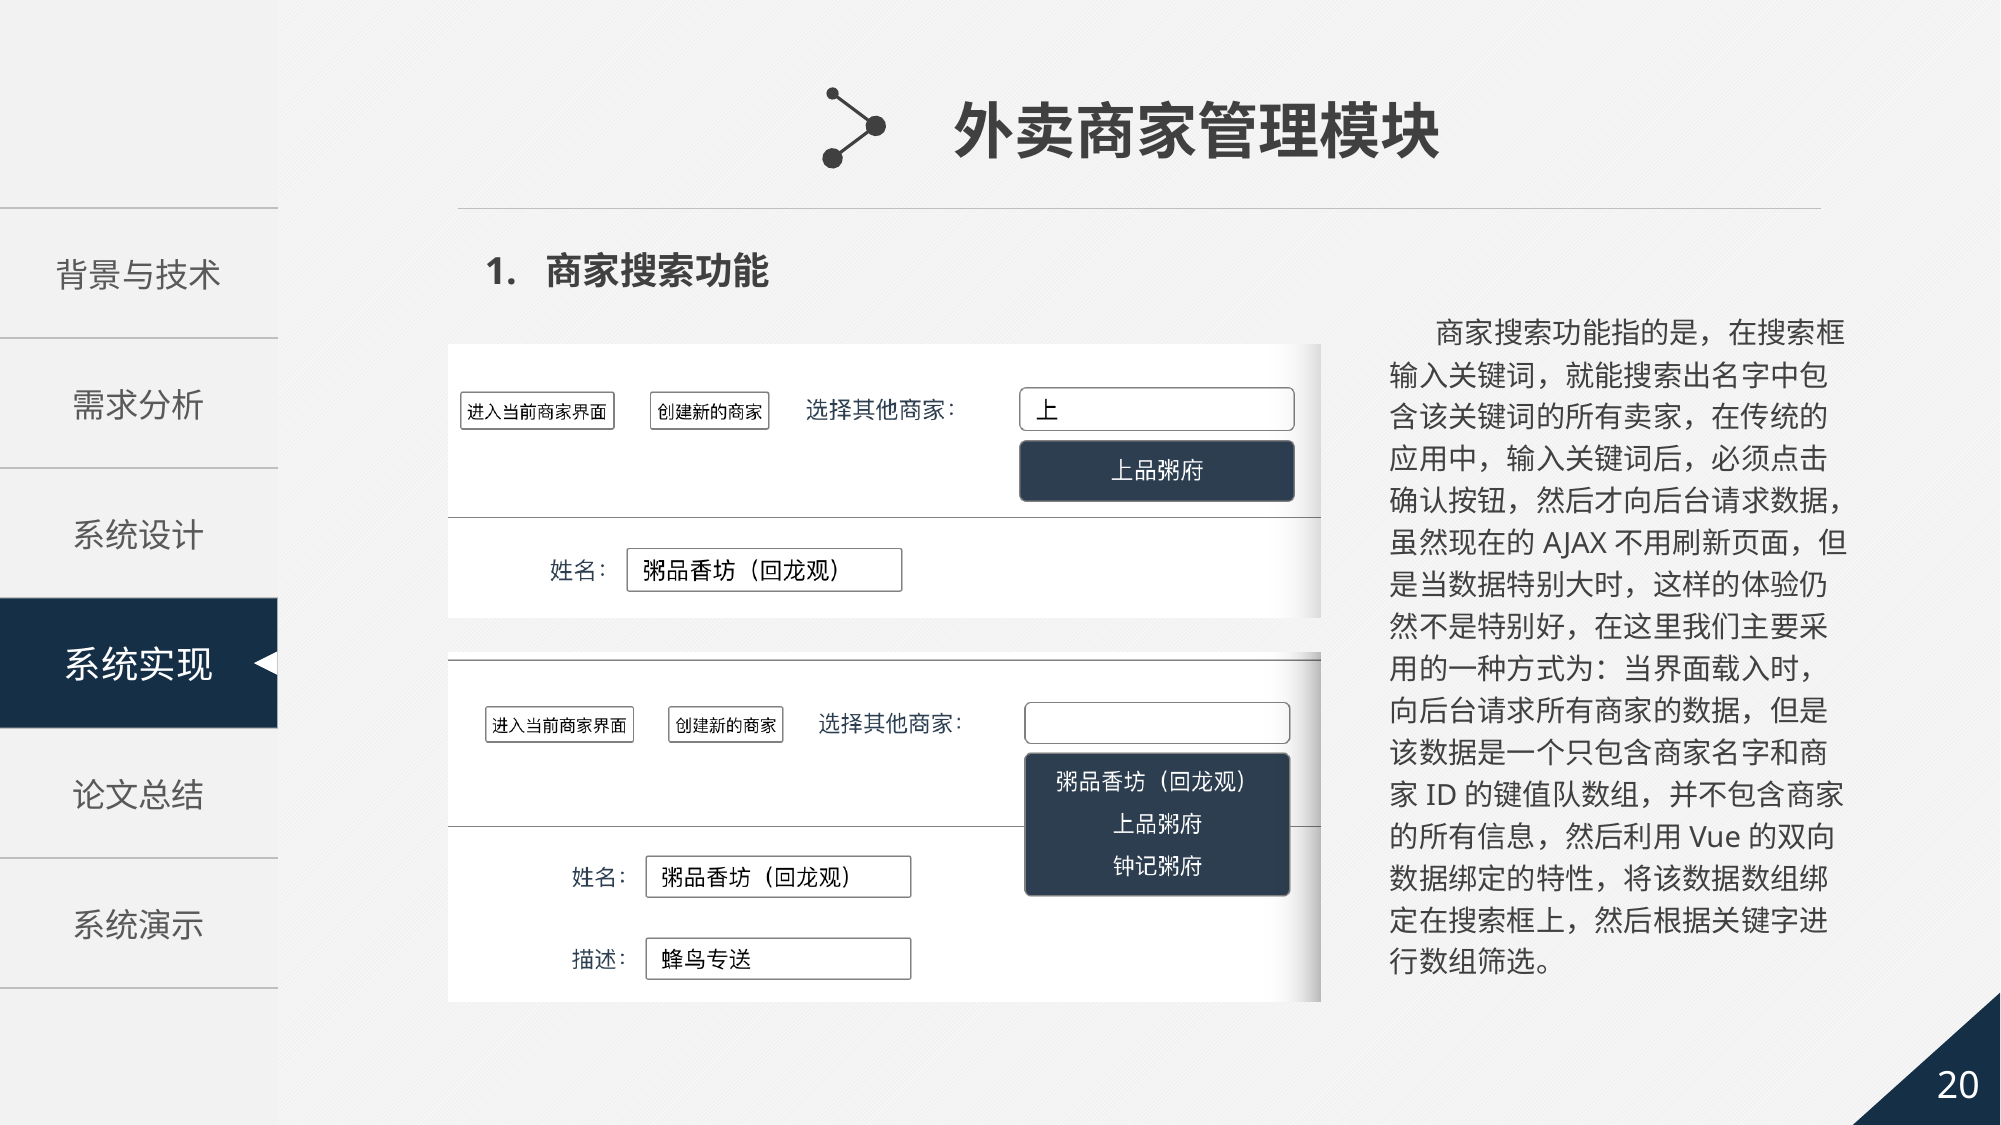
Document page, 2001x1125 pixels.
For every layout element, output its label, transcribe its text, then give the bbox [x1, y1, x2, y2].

picture [448, 652, 1321, 1002]
text_box 1. 商家搜索功能 [470, 239, 839, 300]
picture [448, 344, 1321, 618]
text_box 外卖商家管理模块 [938, 84, 1457, 173]
text_box 商家搜索功能指的是，在搜索框输入关键词，就能搜索出名字中包含该关键词的所有卖家，在传统的应用中，输入关键词后，必须点击确认按钮，然后才向后台请求数据，虽然现在的AJAX不用刷新页面，但是当数据特别大时，这样的体验仍然不是特别好，在这里我们主要采用的一种方式为：当界面载入时，向后台请求所有商家的数据，但是该数据是一个只包含商家名字和商家ID的键值队数组，并不包含商家的所有信息，然后利用Vue的双向数据绑定的特性，将该数据数组绑定在搜索框上，然后根据关键字进行数组筛选。 [1375, 300, 1870, 987]
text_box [832, 93, 876, 159]
